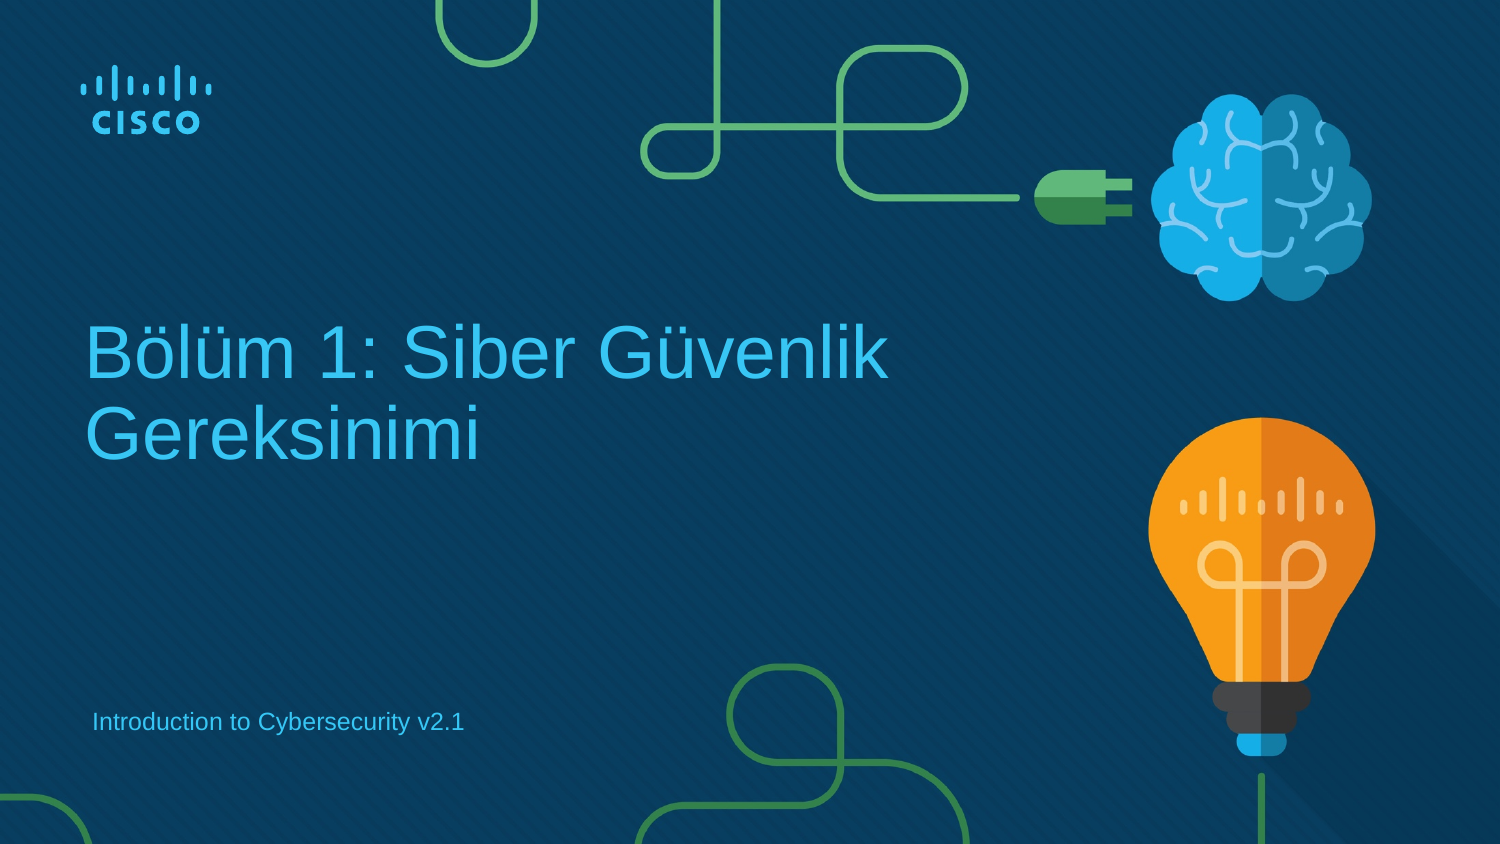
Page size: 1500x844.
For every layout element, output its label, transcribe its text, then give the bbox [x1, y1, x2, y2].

picture [0, 0, 1500, 844]
subtitle Introduction to Cybersecurity v2.1 [77, 624, 611, 773]
title Bölüm 1: Siber Güvenlik Gereksinimi [69, 377, 1047, 484]
